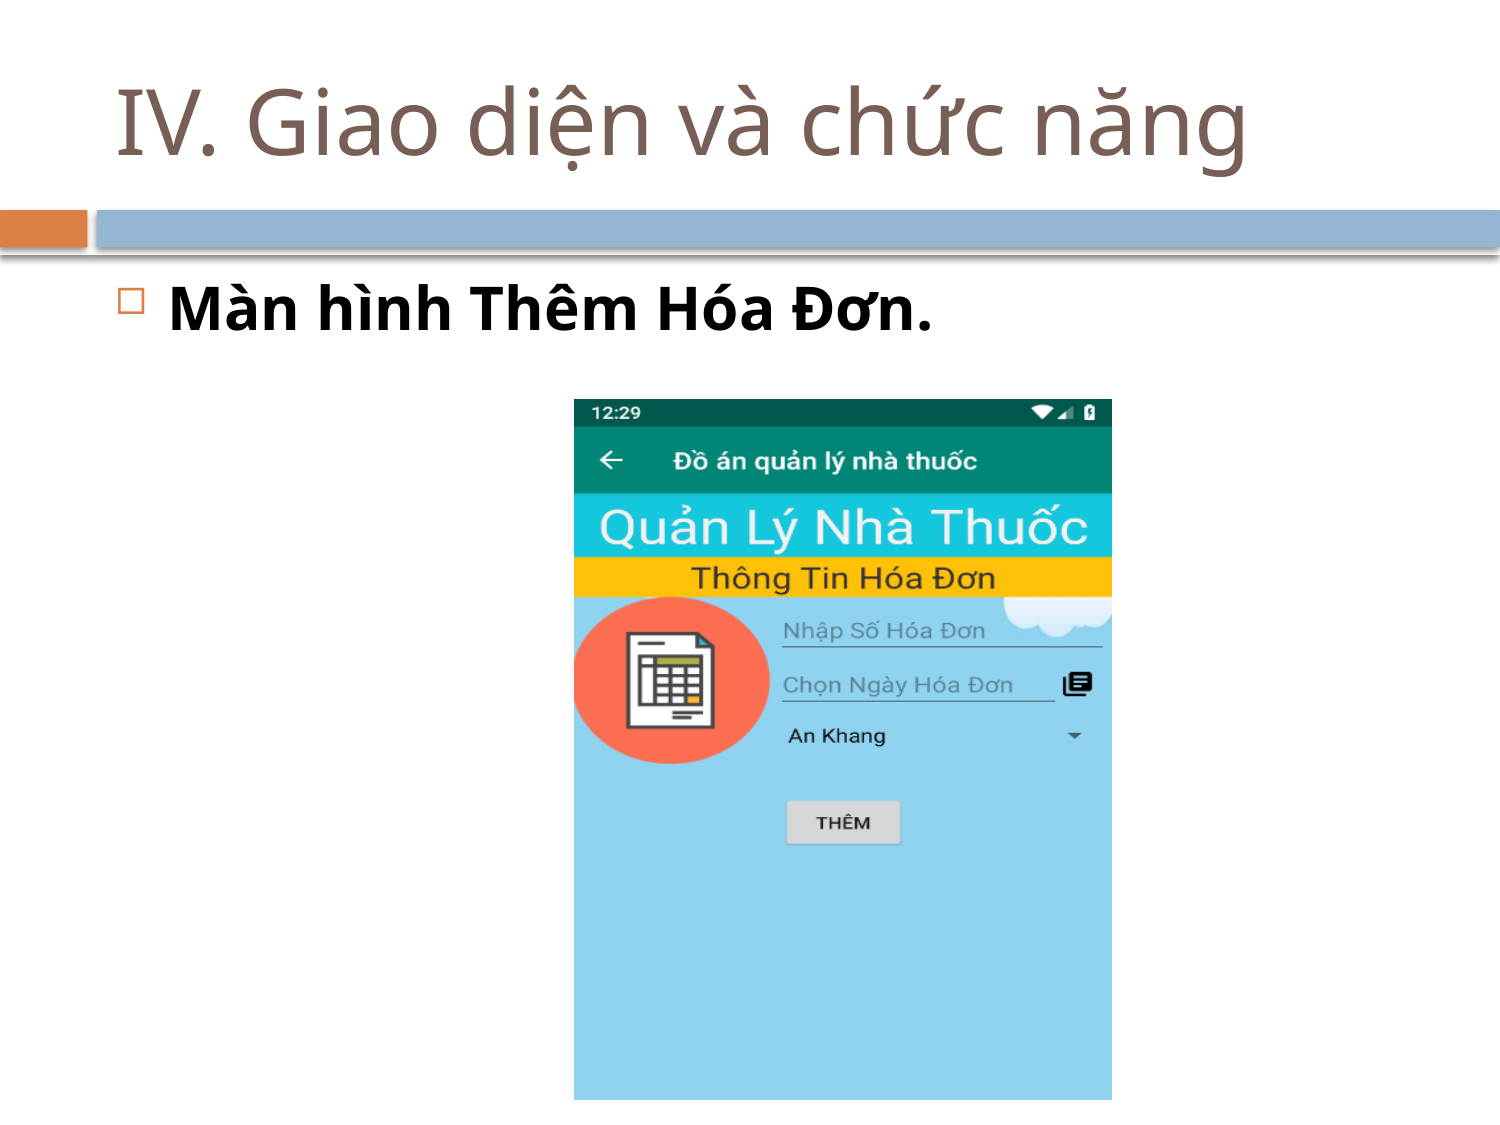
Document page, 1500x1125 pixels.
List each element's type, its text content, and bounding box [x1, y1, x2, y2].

picture [574, 399, 1113, 1101]
list Màn hình Thêm Hóa Đơn. [100, 262, 1000, 375]
title IV. Giao diện và chức năng [100, 37, 1438, 200]
